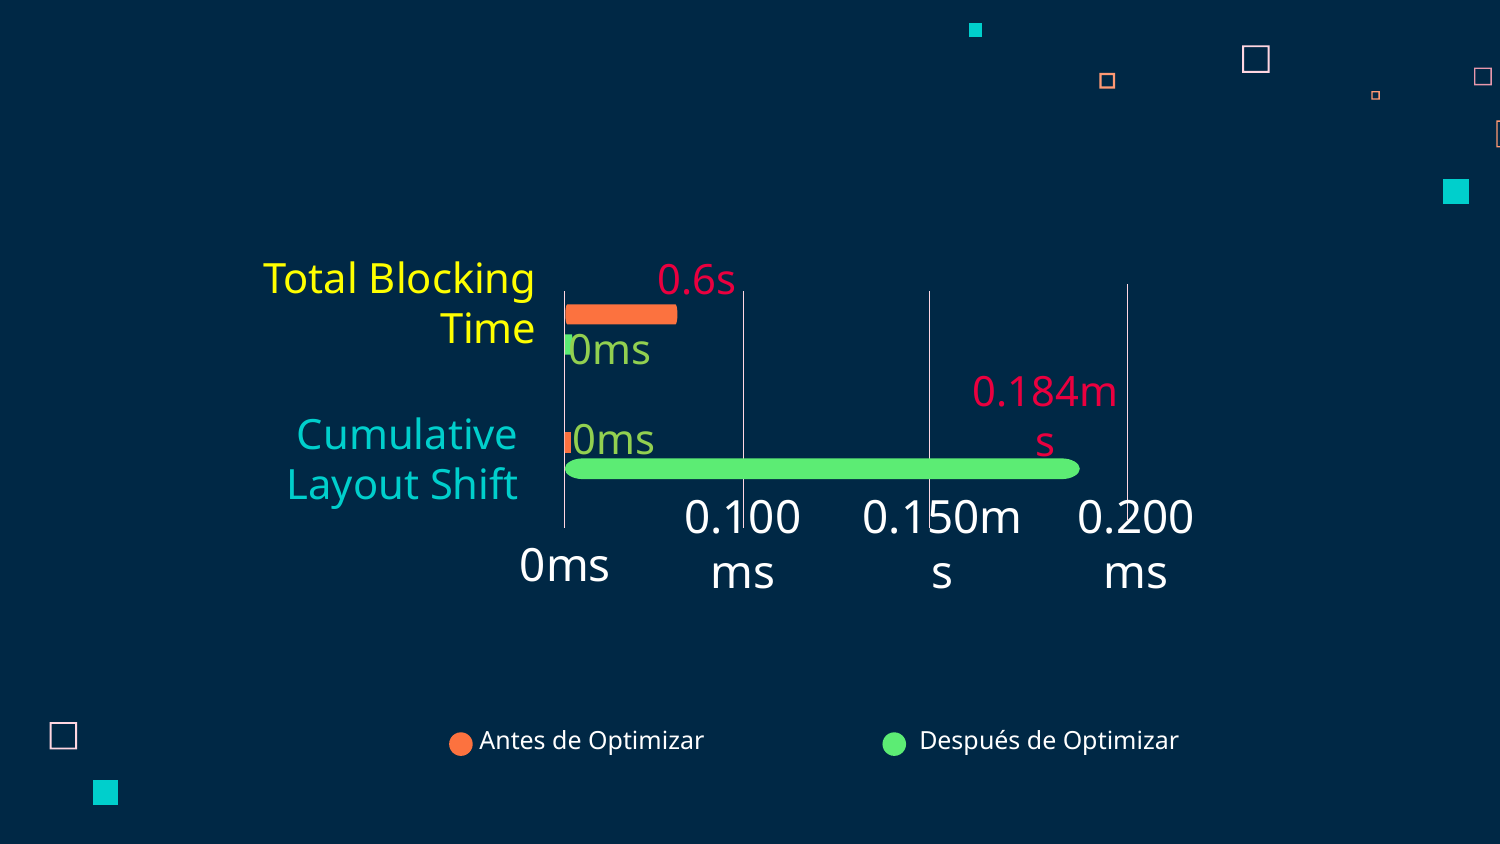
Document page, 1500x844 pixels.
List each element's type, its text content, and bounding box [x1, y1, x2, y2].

text_box 0.150ms [845, 549, 1040, 614]
text_box 0.6s [622, 253, 772, 319]
text_box Antes de Optimizar [460, 724, 720, 770]
text_box 0.200ms [1045, 549, 1227, 614]
text_box [880, 733, 885, 755]
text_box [564, 431, 1081, 480]
text_box [447, 730, 475, 758]
text_box Después de Optimizar [885, 724, 1195, 770]
text_box 0ms [539, 414, 689, 479]
text_box 0ms [490, 541, 640, 606]
text_box [565, 304, 678, 323]
title Cumulative Layout Shift [197, 458, 534, 523]
text_box 0.184ms [953, 415, 1139, 480]
text_box 0.100ms [649, 549, 837, 614]
text_box 0ms [535, 323, 685, 388]
title Total Blocking Time [150, 296, 552, 367]
